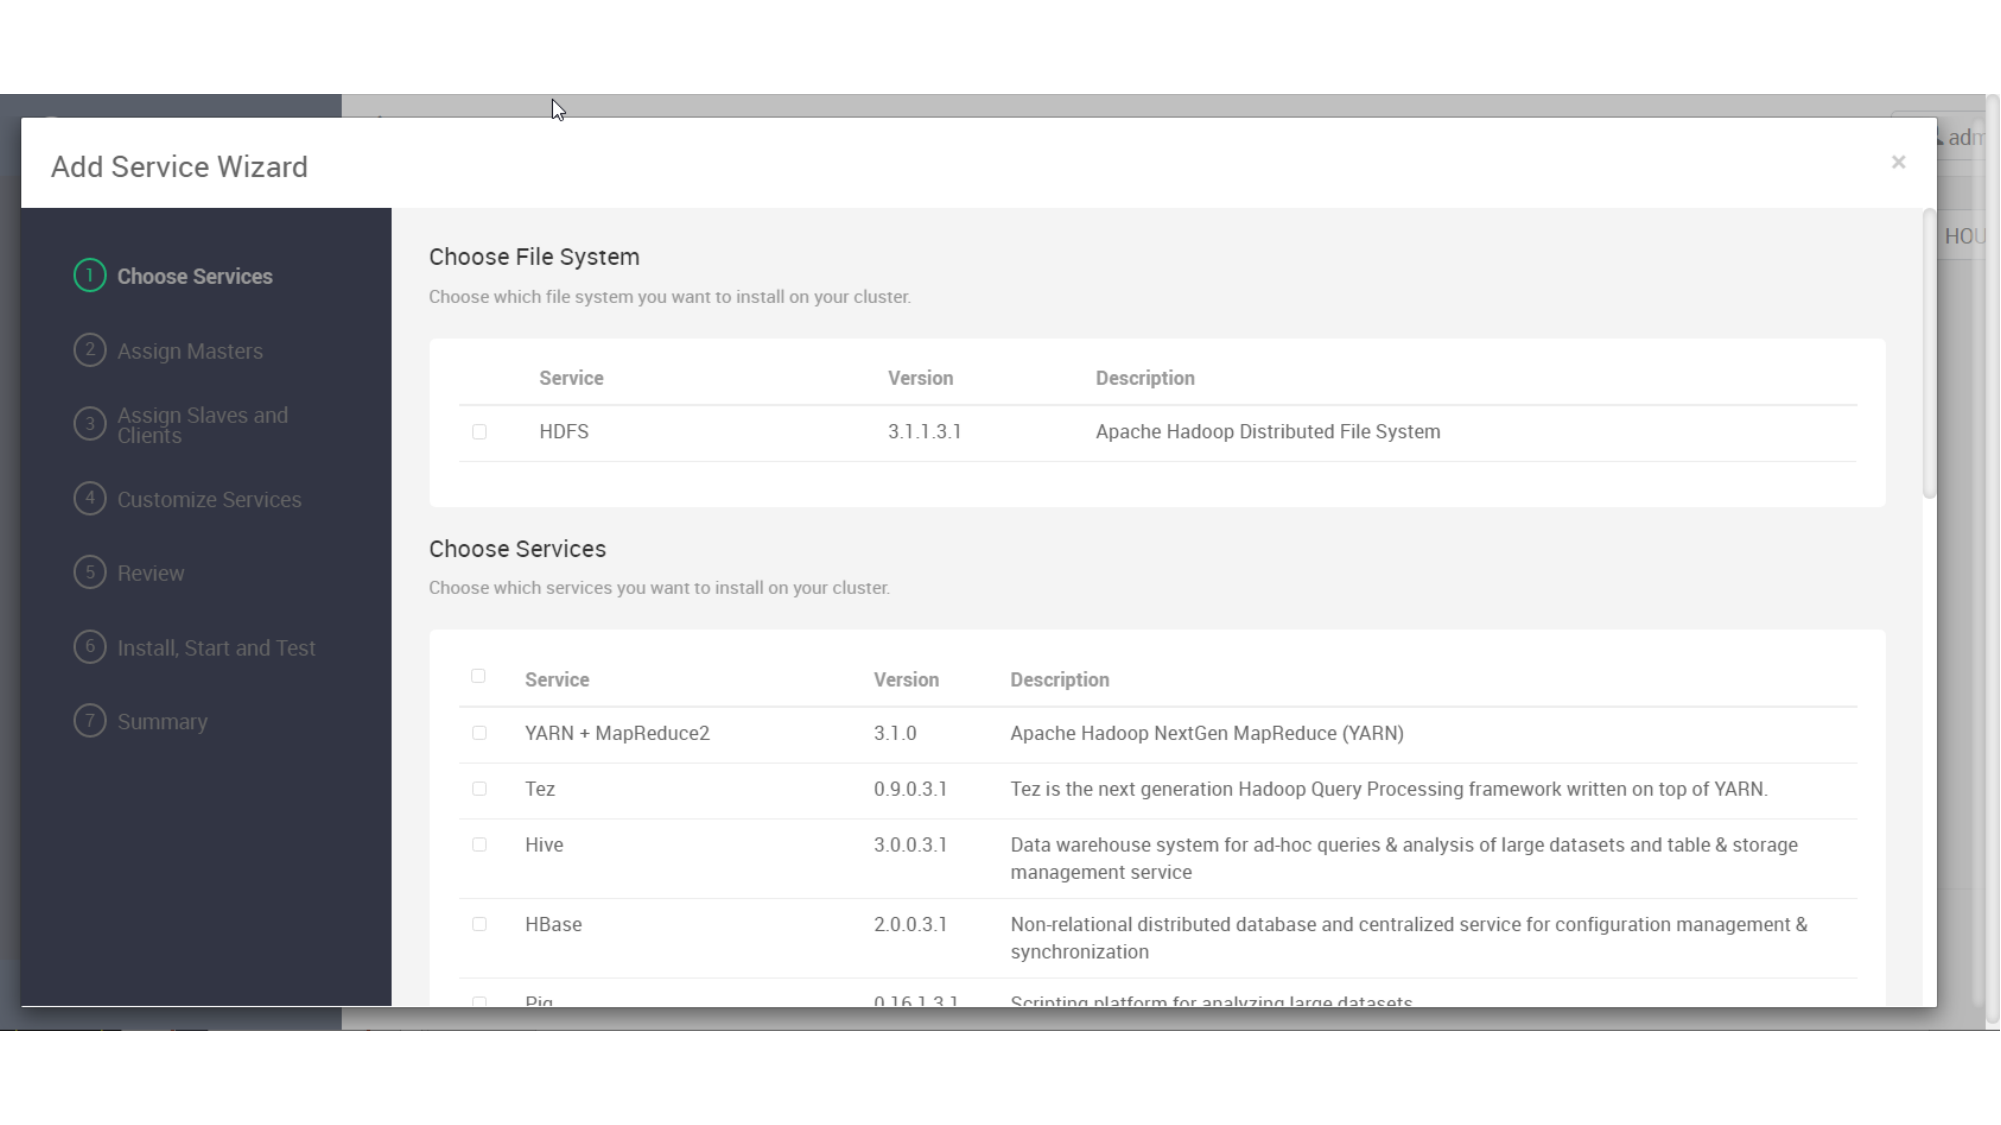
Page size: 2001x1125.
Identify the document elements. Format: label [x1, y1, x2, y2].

picture [0, 94, 2000, 1031]
